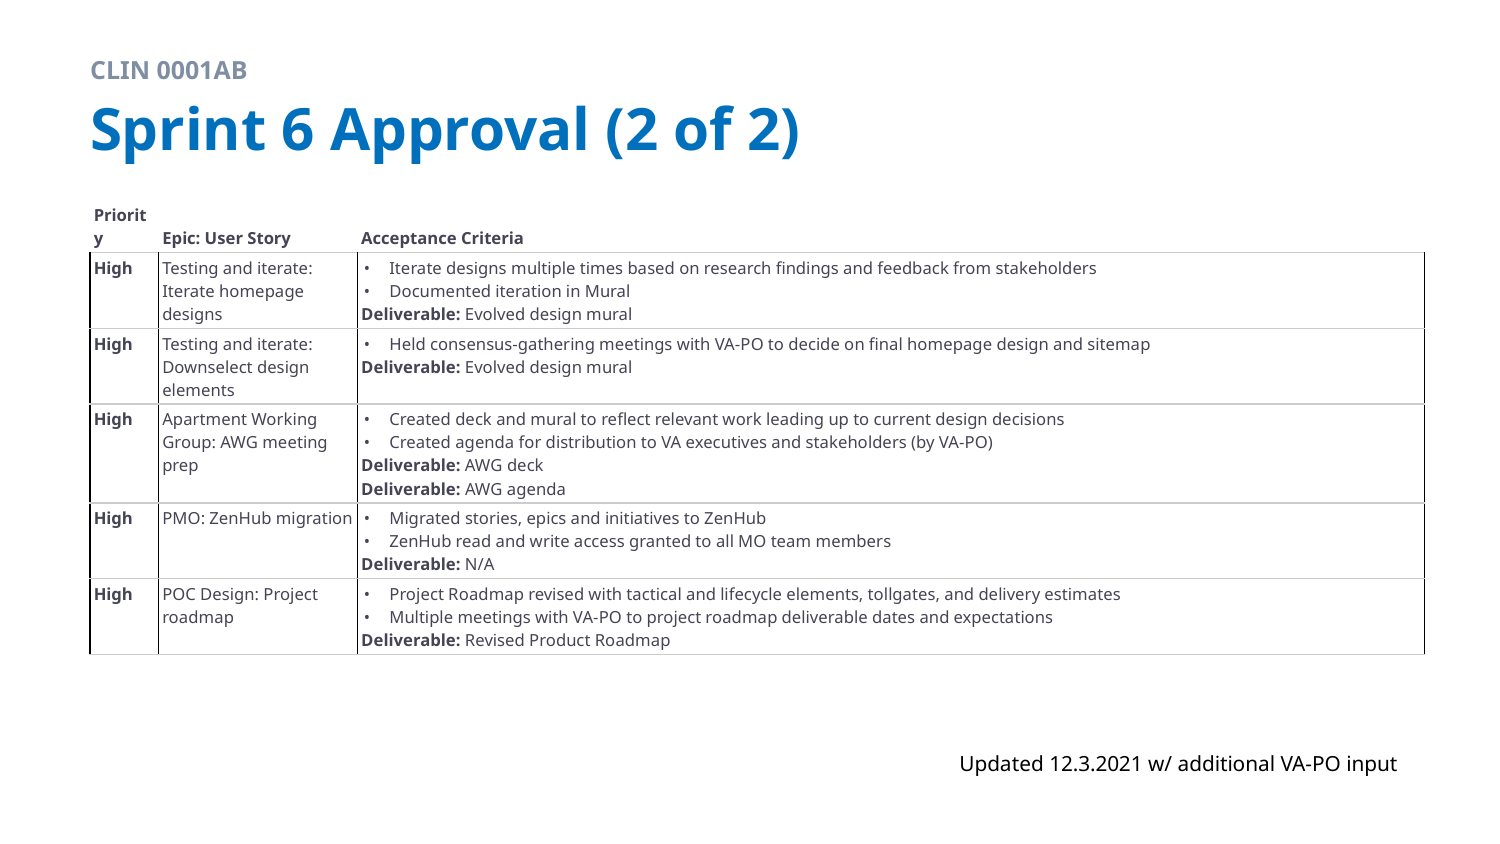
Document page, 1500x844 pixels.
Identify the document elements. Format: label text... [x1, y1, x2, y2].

table_header Priority [91, 200, 158, 252]
table_cell Created deck and mural to reflect relevant work leading up to current design decisions Created agenda for distribution to VA executives and stakeholders (by VA-PO) Deliverable: AWG deck Deliverable: AWG agenda [358, 405, 1424, 502]
table_header Epic: User Story [159, 200, 357, 252]
table_cell Testing and iterate: Iterate homepage designs [159, 253, 357, 328]
table_cell High [91, 329, 158, 403]
table_cell Held consensus-gathering meetings with VA-PO to decide on final homepage design and sitemap Deliverable: Evolved design mural [358, 329, 1424, 403]
table_cell High [91, 504, 158, 578]
table_cell Apartment Working Group: AWG meeting prep [159, 405, 357, 502]
table_cell Migrated stories, epics and initiatives to ZenHub ZenHub read and write access granted to all MO team members Deliverable: N/A [358, 504, 1424, 578]
table_cell PMO: ZenHub migration [159, 504, 357, 578]
table_cell Iterate designs multiple times based on research findings and feedback from stakeholders Documented iteration in Mural Deliverable: Evolved design mural [358, 253, 1424, 328]
title Sprint 6 Approval (2 of 2) [75, 84, 1425, 188]
text_box Updated 12.3.2021 w/ additional VA-PO input [944, 738, 1425, 789]
table_cell High [91, 405, 158, 502]
table_cell POC Design: Project roadmap [159, 579, 357, 654]
table_header Acceptance Criteria [358, 200, 1424, 252]
table_cell High [91, 579, 158, 654]
table_cell Testing and iterate: Downselect design elements [159, 329, 357, 403]
table_cell Project Roadmap revised with tactical and lifecycle elements, tollgates, and delivery estimates Multiple meetings with VA-PO to project roadmap deliverable dates and expectations Deliverable: Revised Product Roadmap [358, 579, 1424, 654]
table_cell High [91, 253, 158, 328]
list CLIN 0001AB [75, 40, 1425, 84]
